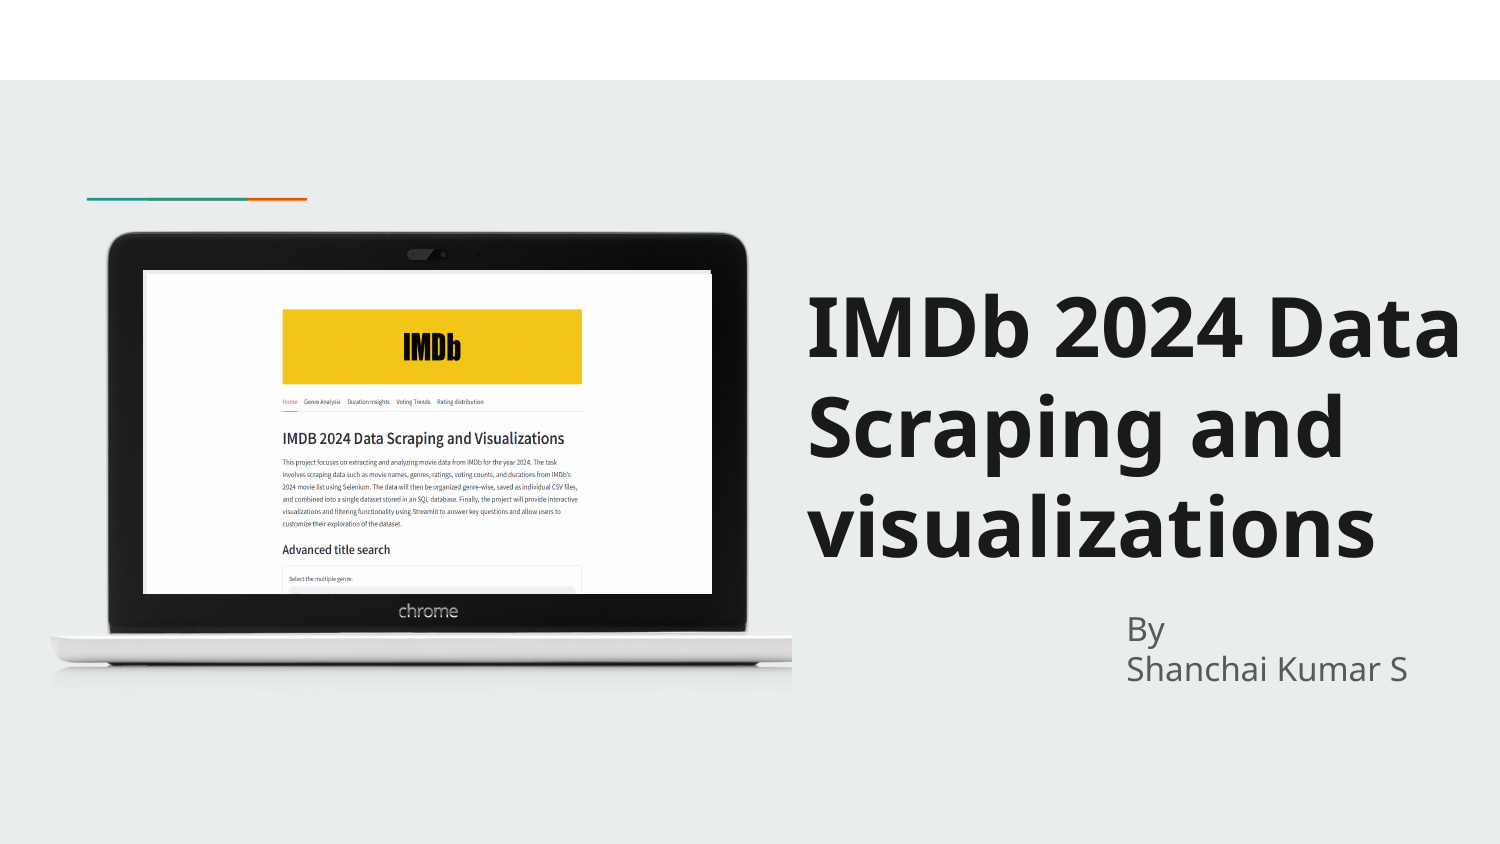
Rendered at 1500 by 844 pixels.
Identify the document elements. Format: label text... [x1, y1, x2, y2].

subtitle By Shanchai Kumar S [1111, 593, 1455, 715]
title IMDb 2024 Data Scraping and visualizations [797, 259, 1486, 497]
picture [47, 229, 793, 693]
